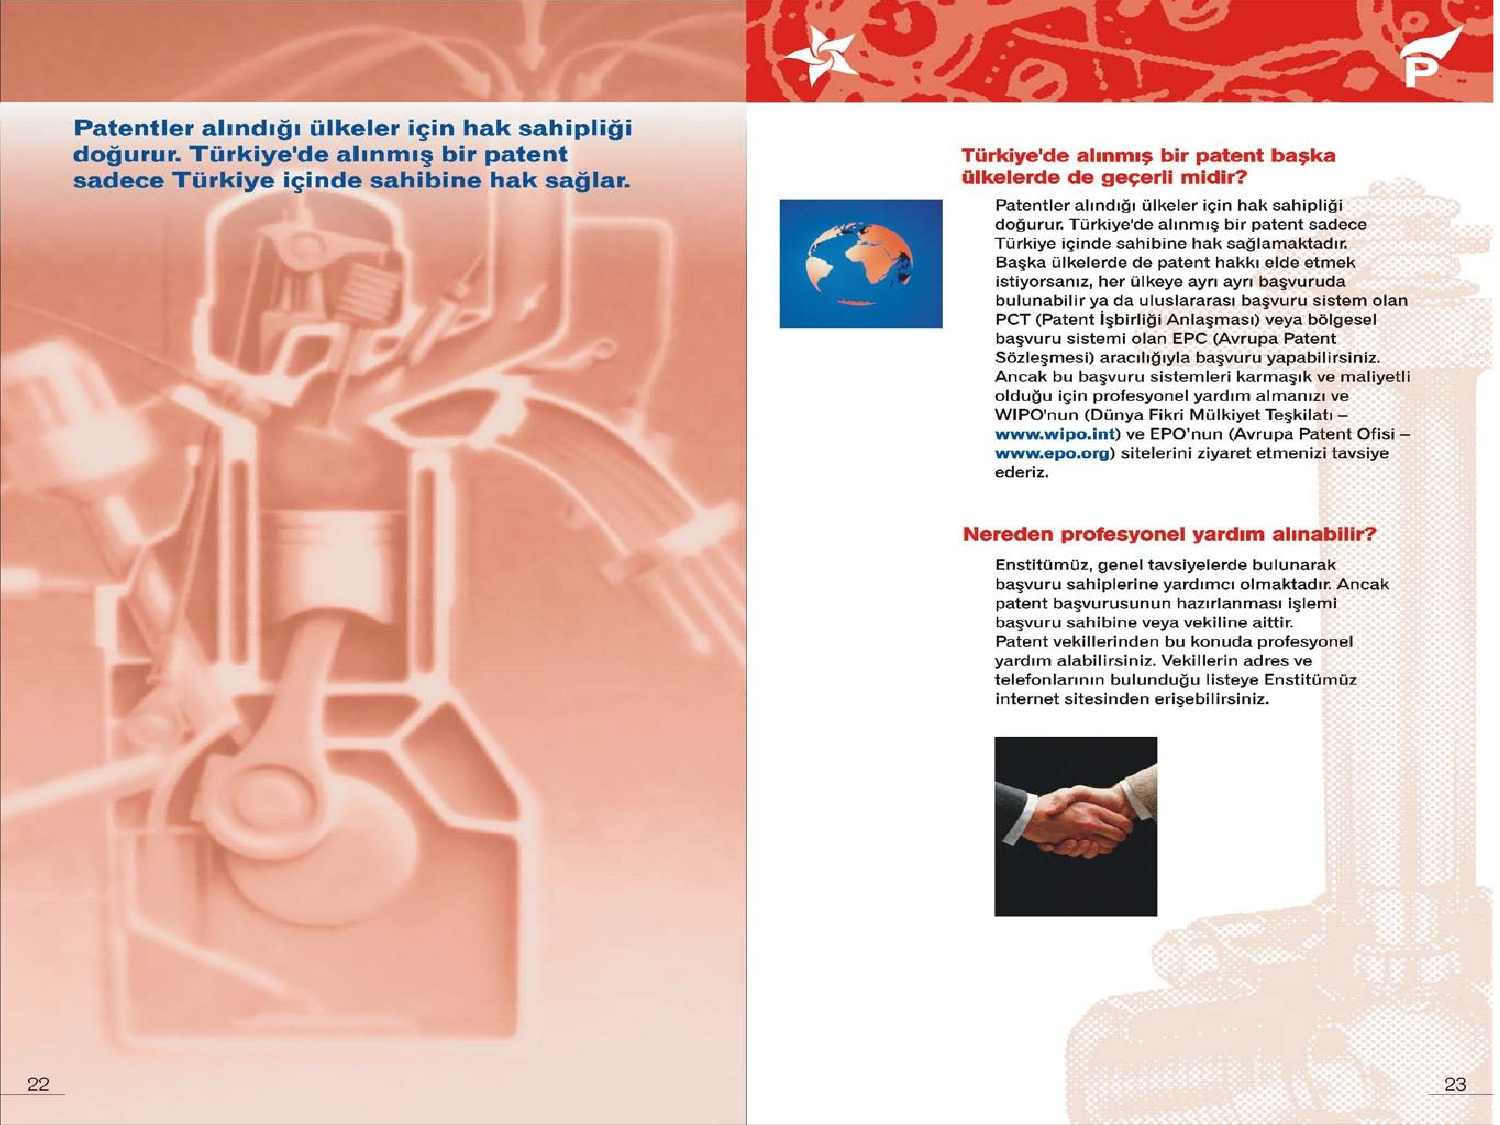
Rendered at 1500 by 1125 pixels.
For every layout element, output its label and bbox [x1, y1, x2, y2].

text_box [0, 0, 1494, 1125]
